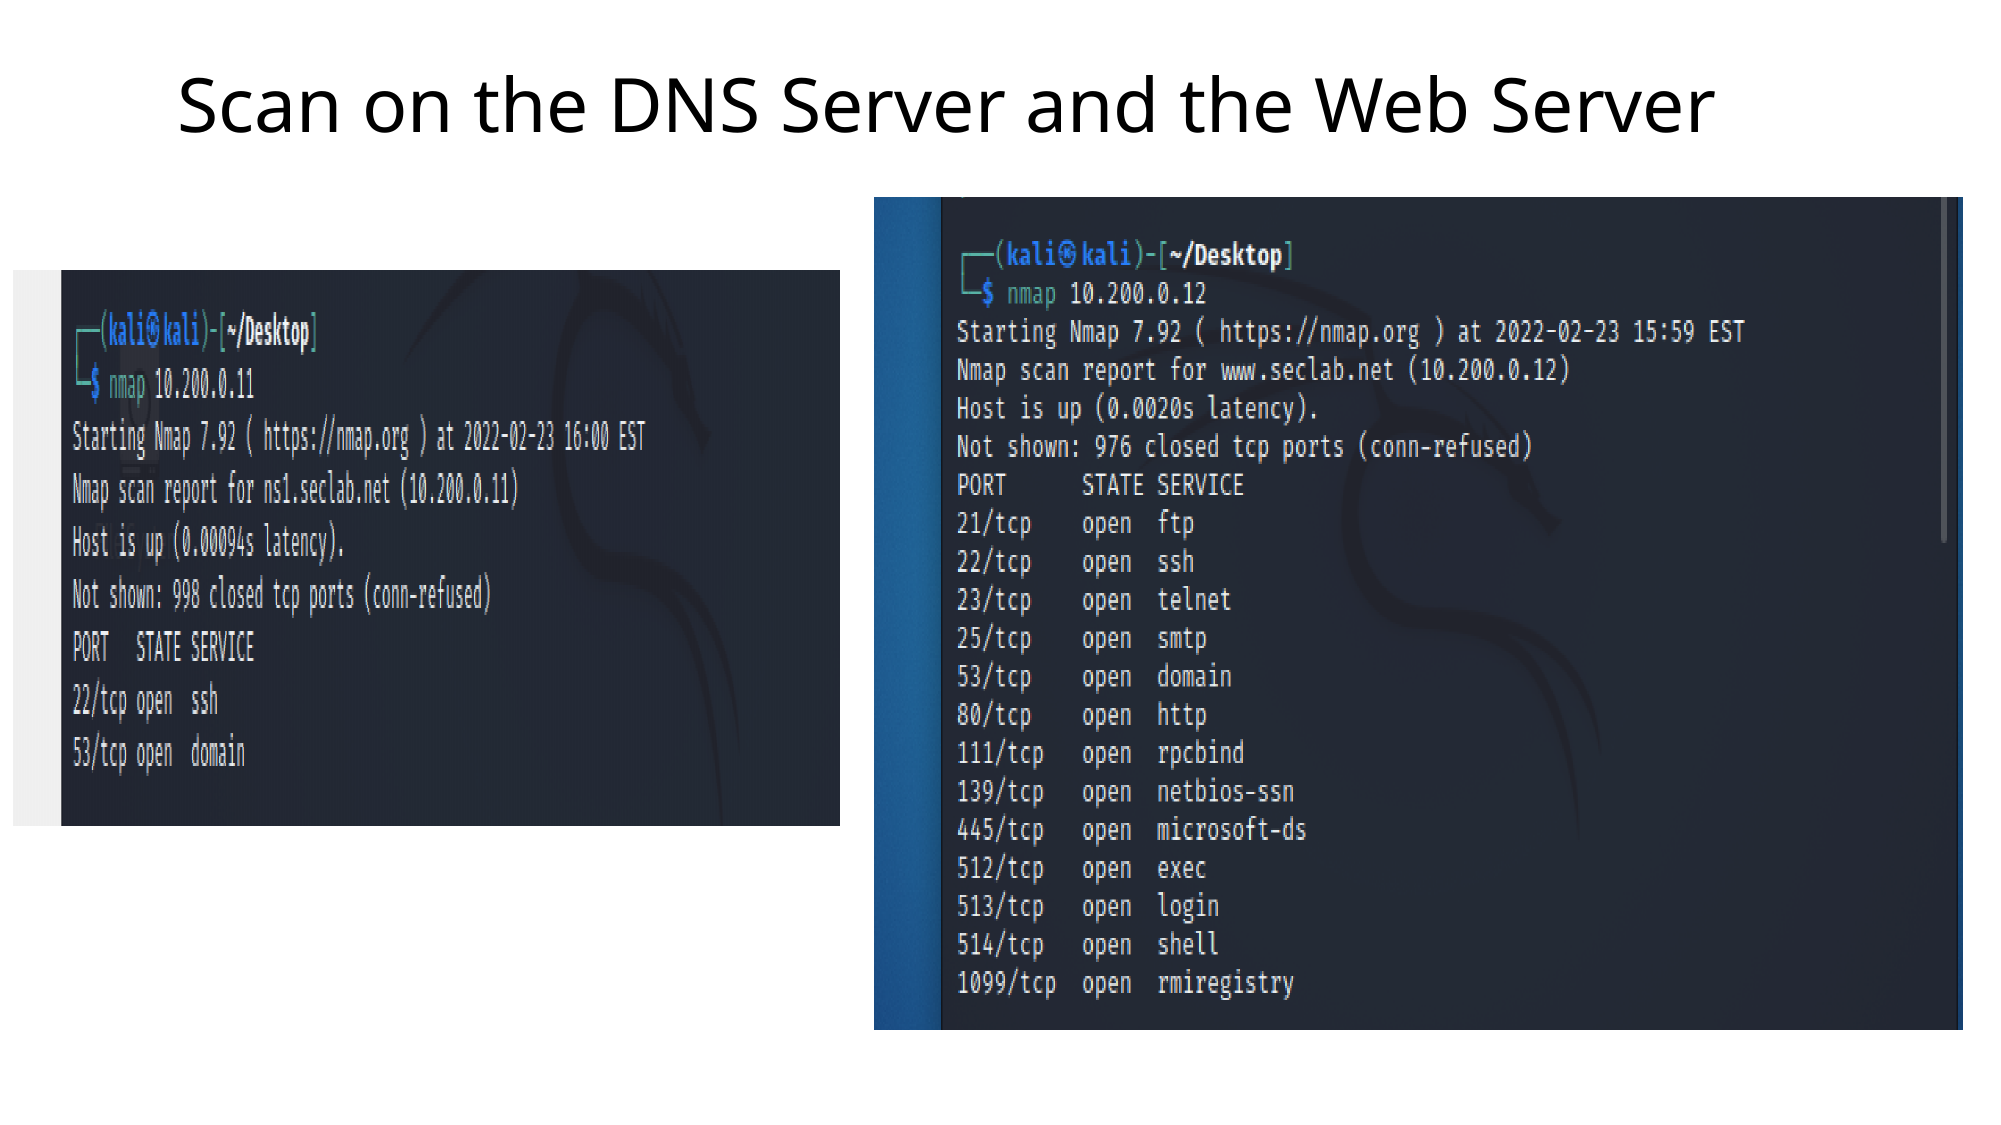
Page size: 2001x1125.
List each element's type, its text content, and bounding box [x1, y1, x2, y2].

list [874, 197, 1963, 1030]
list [13, 270, 840, 826]
title Scan on the DNS Server and the Web Server [162, 38, 1788, 178]
